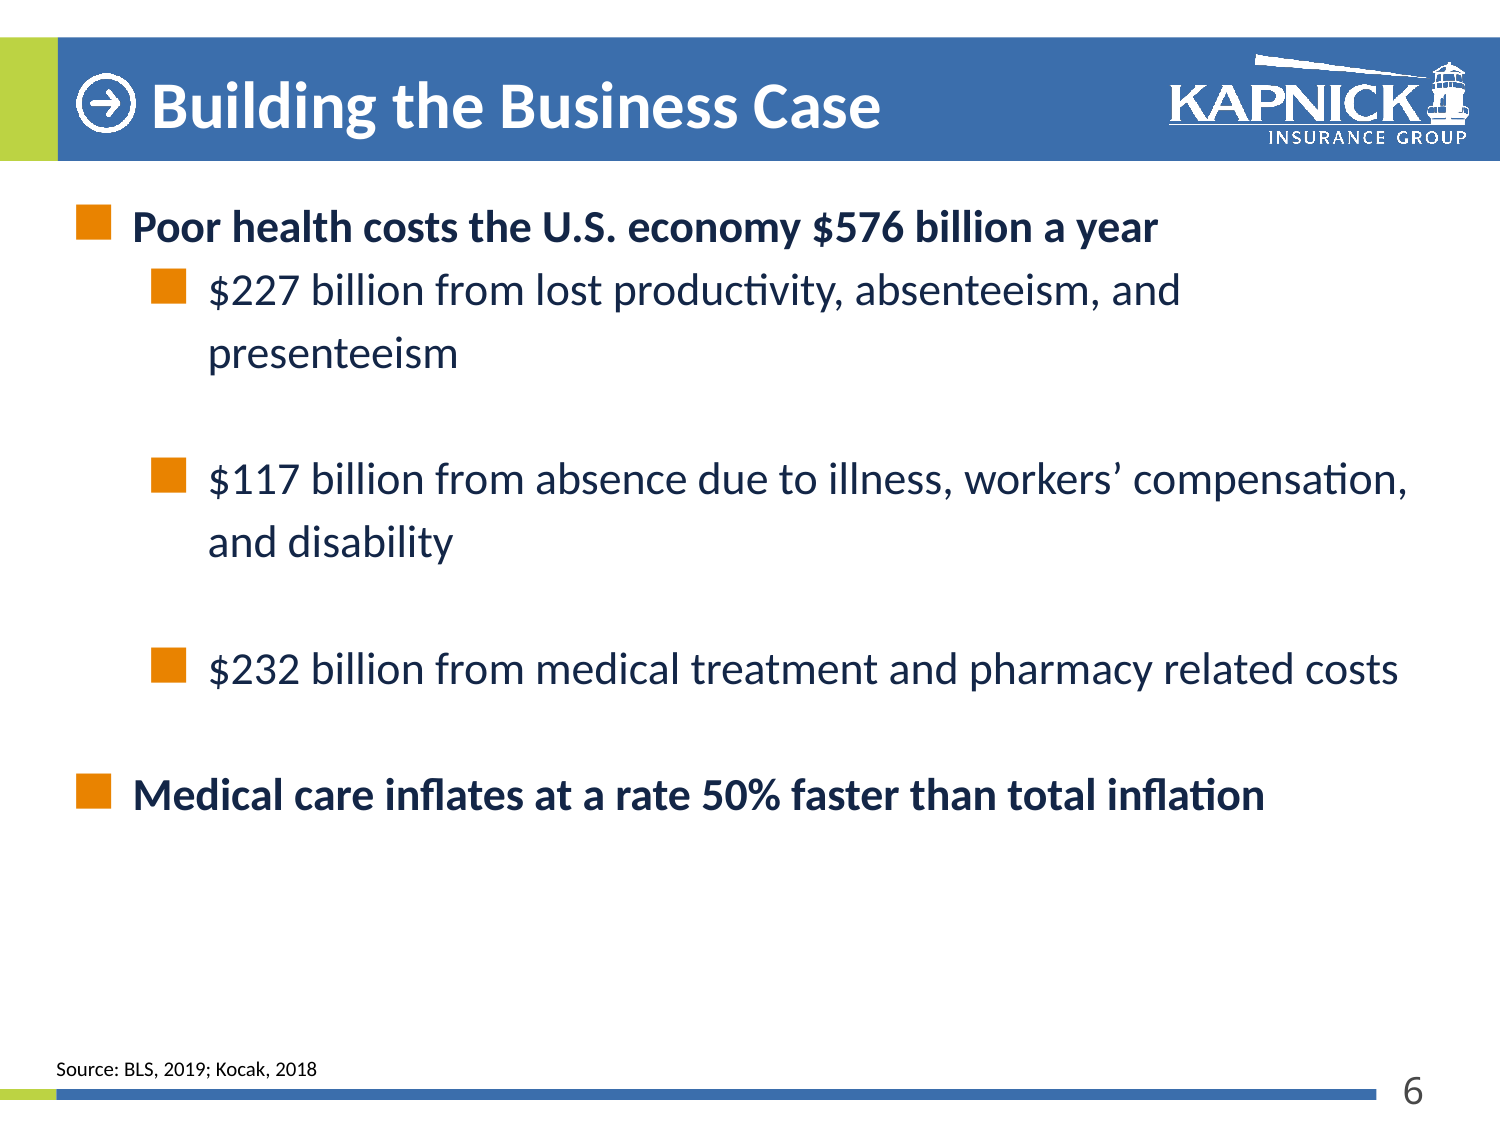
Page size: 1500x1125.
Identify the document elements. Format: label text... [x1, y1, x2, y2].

picture [1169, 54, 1469, 144]
picture [76, 73, 136, 133]
text_box Building the Business Case [149, 60, 1106, 175]
text_box Source: BLS, 2019; Kocak, 2018 [41, 1043, 1017, 1069]
list Poor health costs the U.S. economy $576 billion a year $227 billion from lost productivity, absenteeism, and presenteeism $117 billion from absence due to illness, workers’ compensation, and disability $232 billion from medical treatment and pharmacy related costs Medical care inflates at a rate 50% faster than total inflation [42, 180, 1450, 1043]
